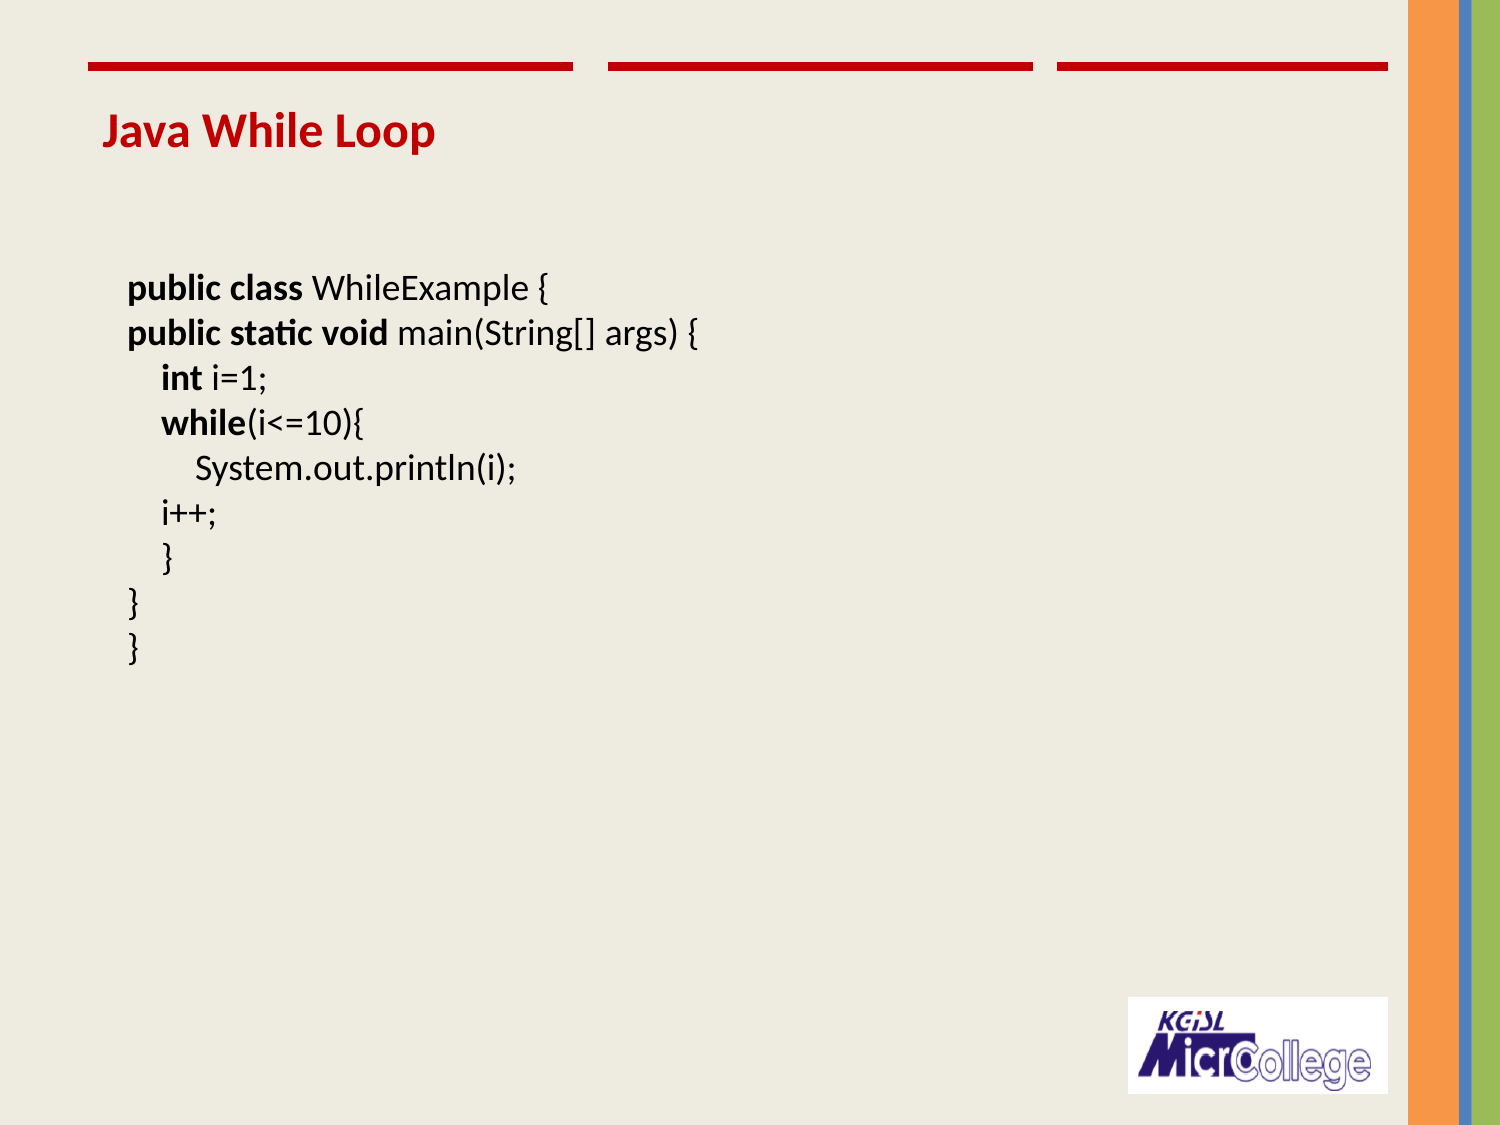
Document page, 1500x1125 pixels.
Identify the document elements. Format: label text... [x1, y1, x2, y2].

list Java While Loop [87, 90, 1313, 1100]
text_box public class WhileExample { public static void main(String[] args) { int i=1; while(i<=10){ System.out.println(i); i++; } } } [112, 255, 863, 676]
picture [1127, 997, 1389, 1095]
